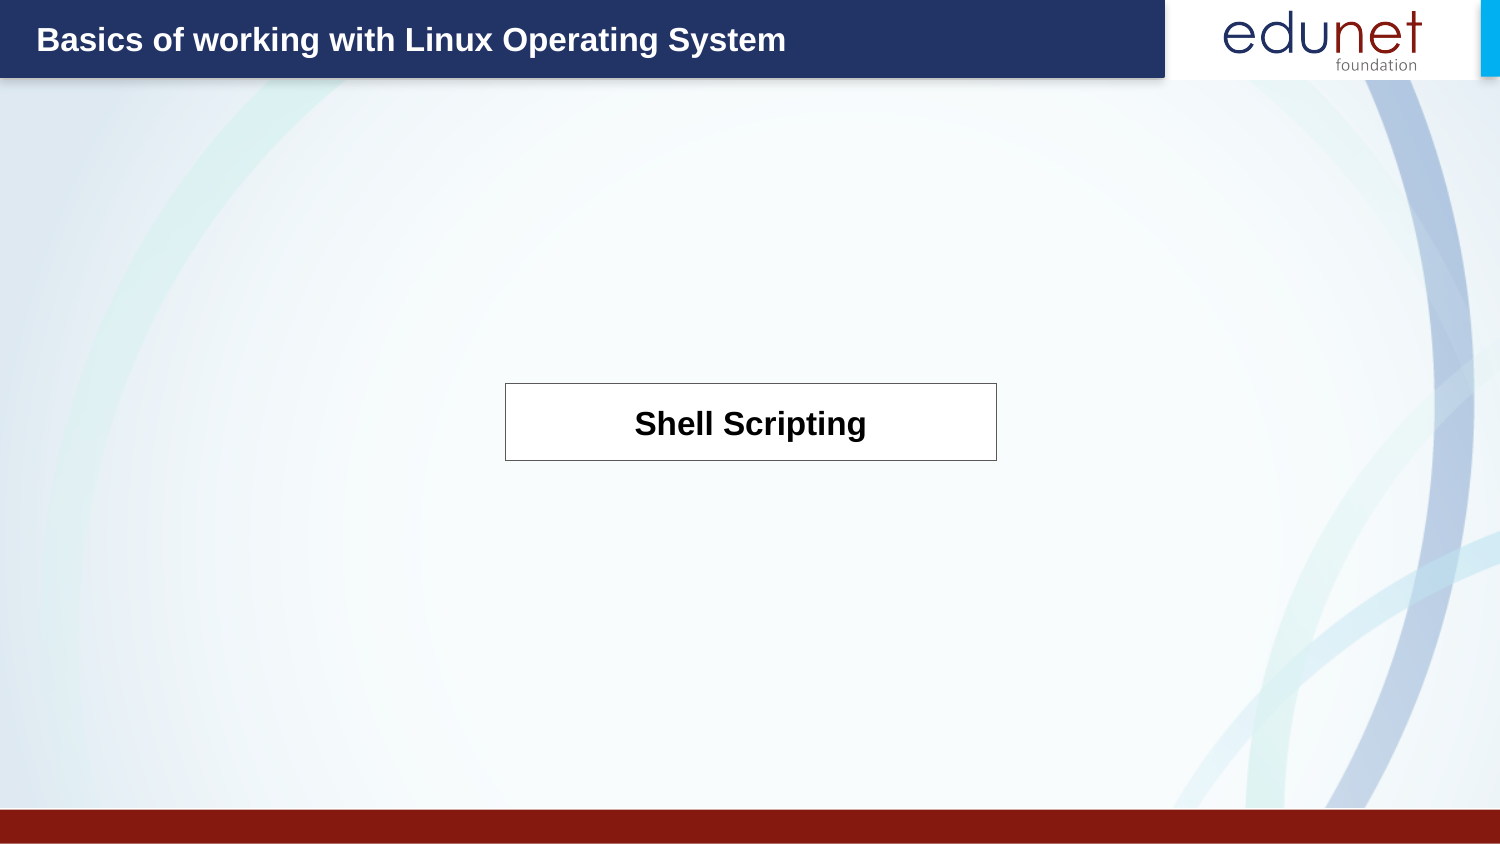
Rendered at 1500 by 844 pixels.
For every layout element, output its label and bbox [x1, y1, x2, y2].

picture [1219, 8, 1424, 75]
picture [0, 80, 1500, 808]
